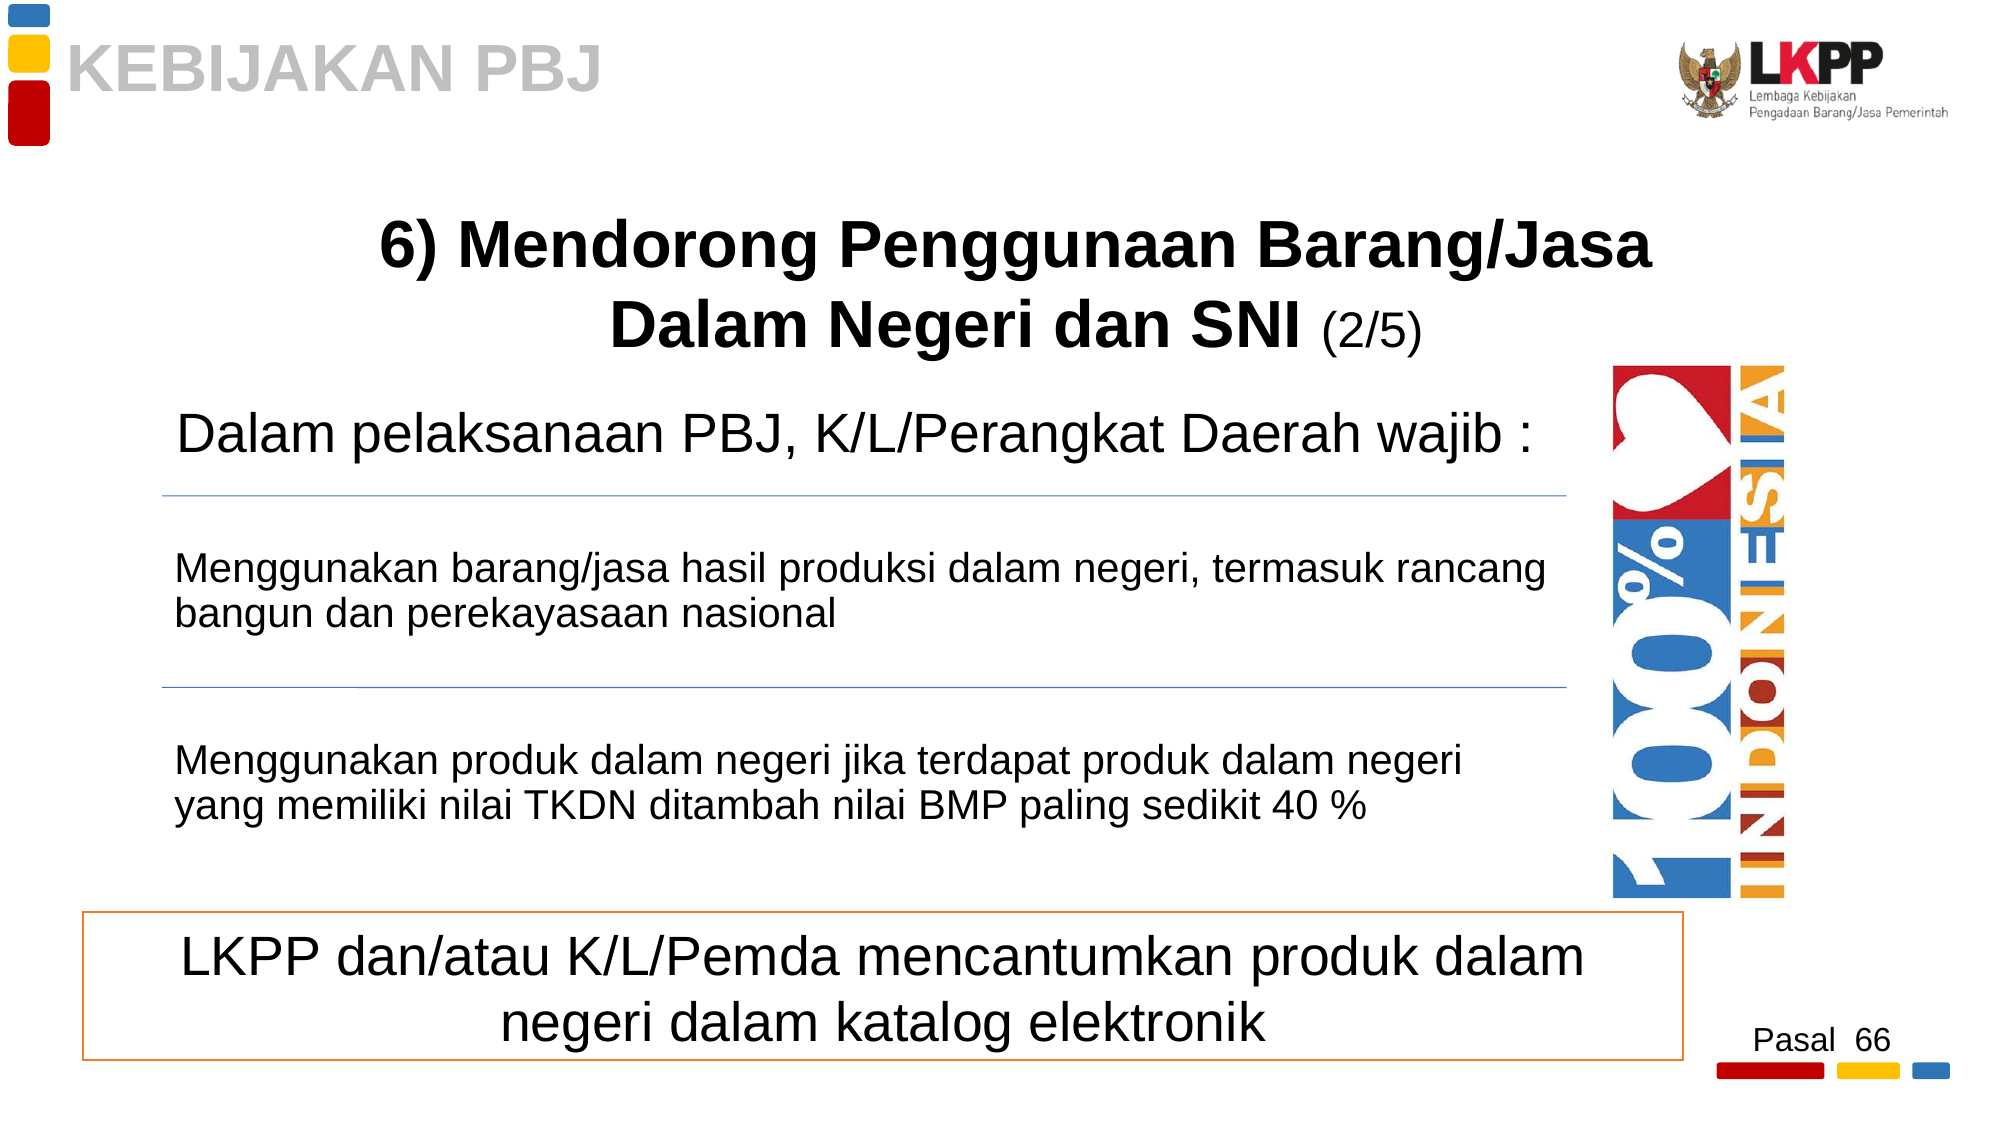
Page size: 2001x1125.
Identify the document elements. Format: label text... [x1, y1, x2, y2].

text_box LKPP dan/atau K/L/Pemda mencantumkan produk dalam negeri dalam katalog elektronik [82, 911, 1684, 1061]
text_box 6) Mendorong Penggunaan Barang/Jasa Dalam Negeri dan SNI (2/5) [283, 233, 1750, 330]
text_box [161, 495, 1567, 880]
picture [1583, 362, 1814, 901]
text_box KEBIJAKAN PBJ [66, 16, 1534, 113]
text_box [0, 54, 100, 96]
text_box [1716, 1062, 1950, 1080]
text_box Pasal 66 [1625, 990, 2000, 1087]
text_box [1654, 15, 1971, 146]
text_box Dalam pelaksanaan PBJ, K/L/Perangkat Daerah wajib : [161, 389, 1583, 471]
